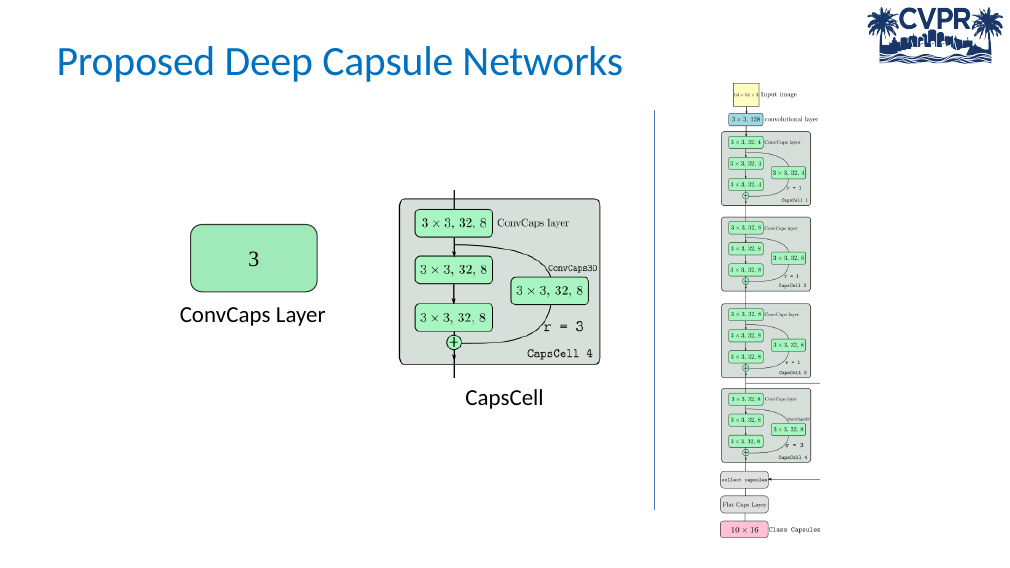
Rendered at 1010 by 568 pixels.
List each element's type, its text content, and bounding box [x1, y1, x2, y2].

picture [719, 83, 821, 538]
text_box CapsCell [450, 385, 559, 418]
picture [396, 189, 613, 378]
picture [867, 7, 1010, 64]
text_box Proposed Deep Capsule Networks [54, 30, 630, 84]
text_box ConvCaps Layer [165, 291, 342, 334]
